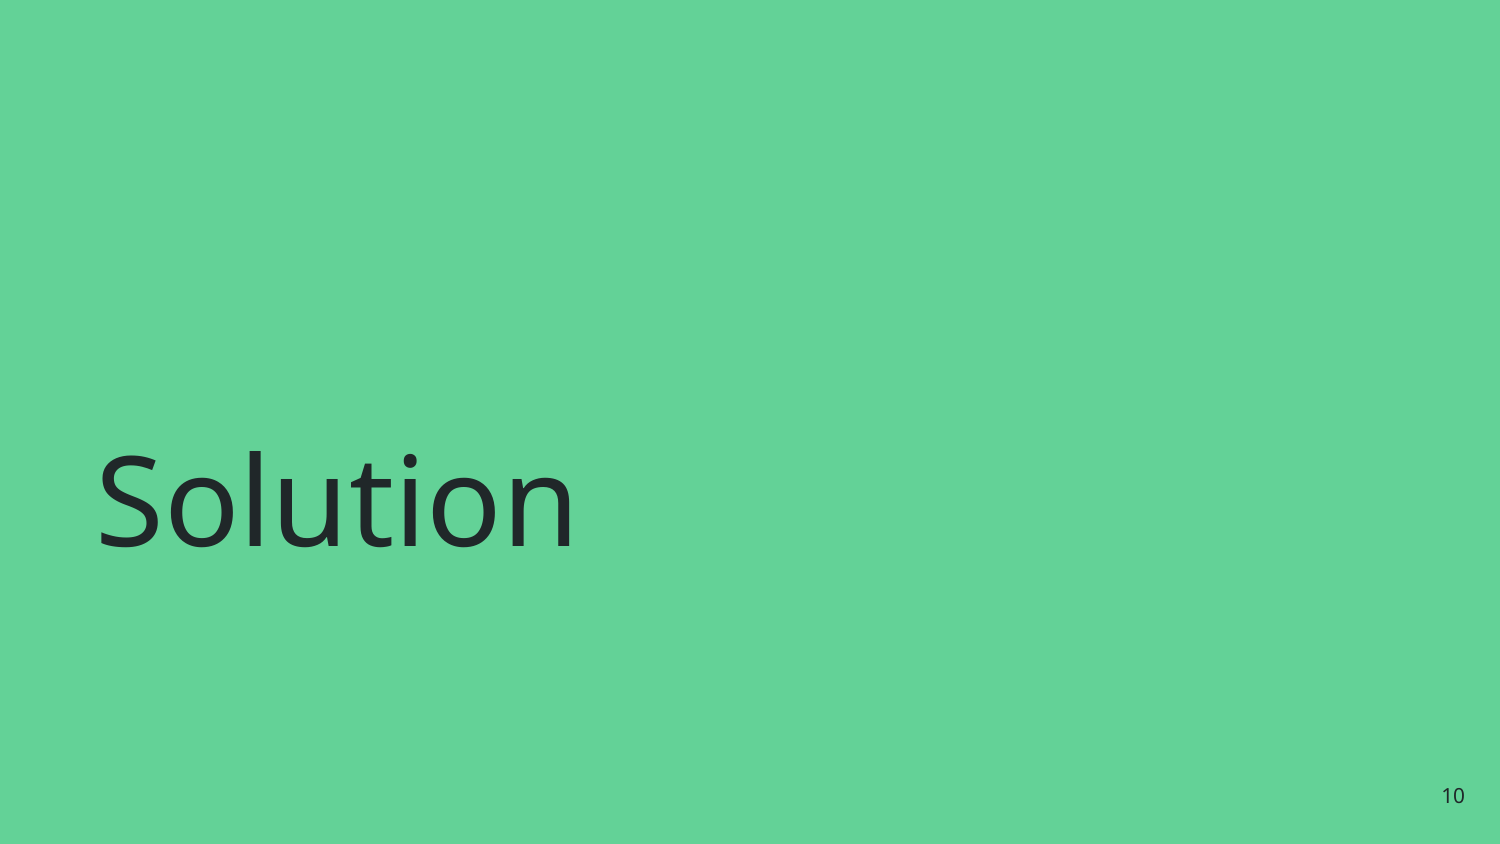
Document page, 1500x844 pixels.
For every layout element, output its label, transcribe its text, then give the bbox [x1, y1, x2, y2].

title Solution [80, 86, 1032, 758]
slide_number ‹#› [1389, 764, 1480, 830]
